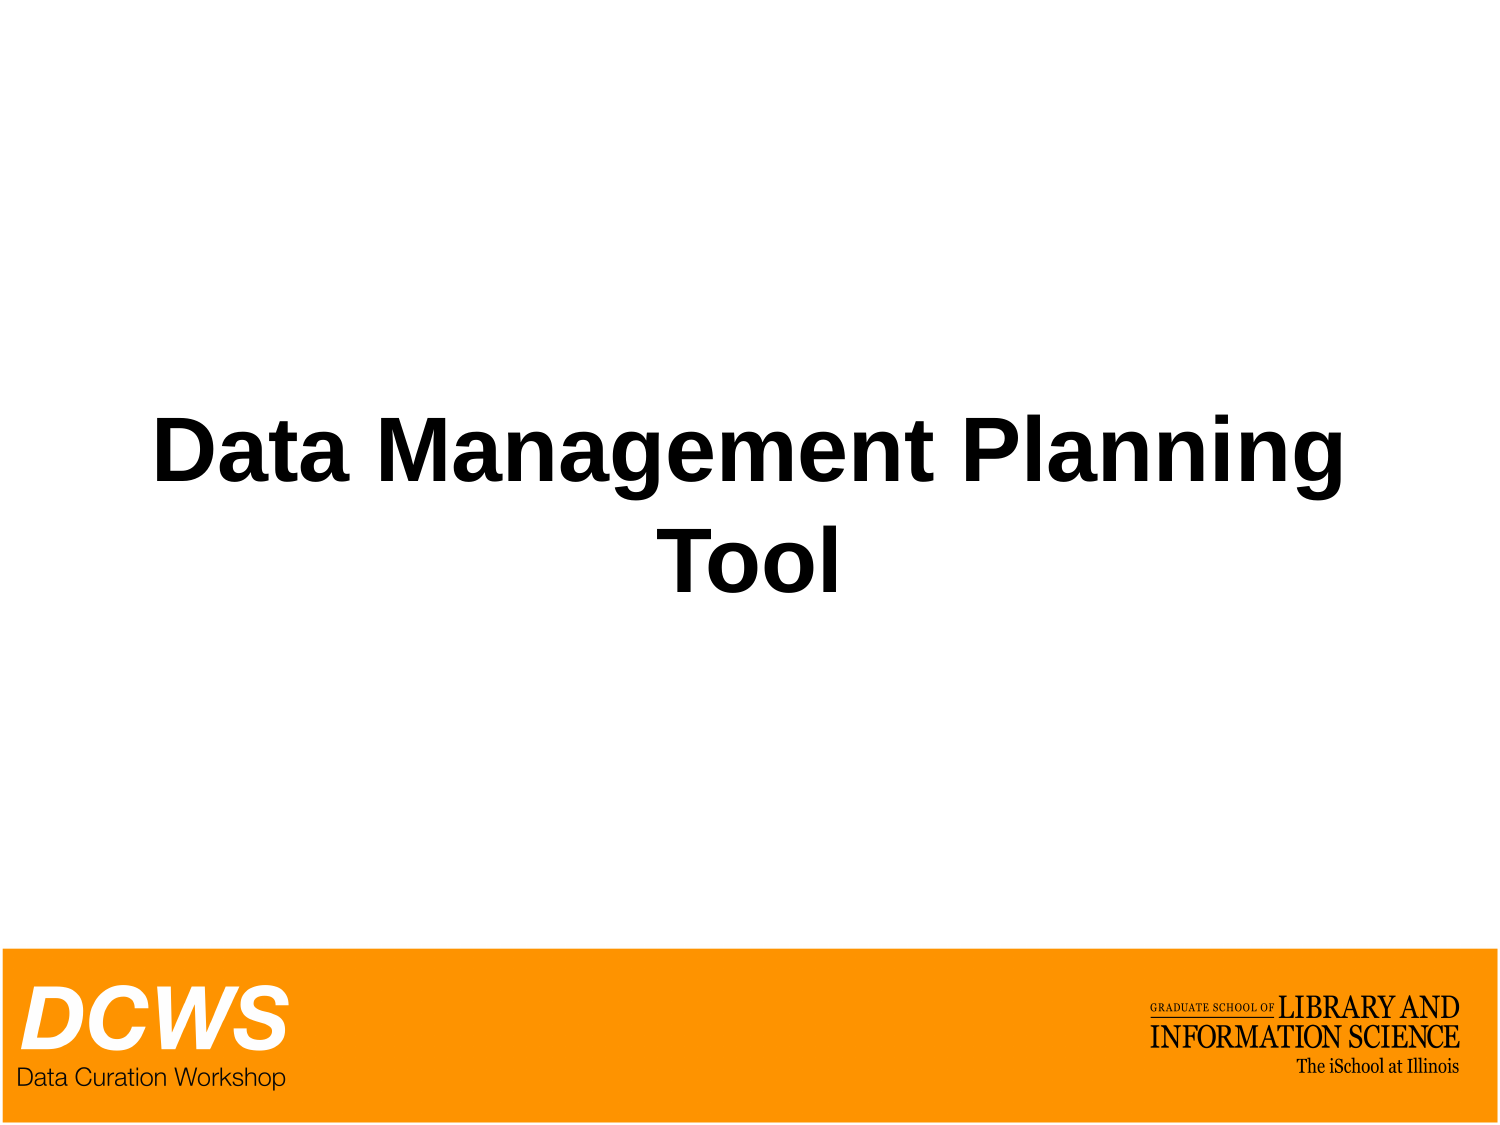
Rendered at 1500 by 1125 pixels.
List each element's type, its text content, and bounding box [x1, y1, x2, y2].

title Data Management Planning Tool [112, 379, 1388, 621]
picture [0, 944, 1500, 1125]
